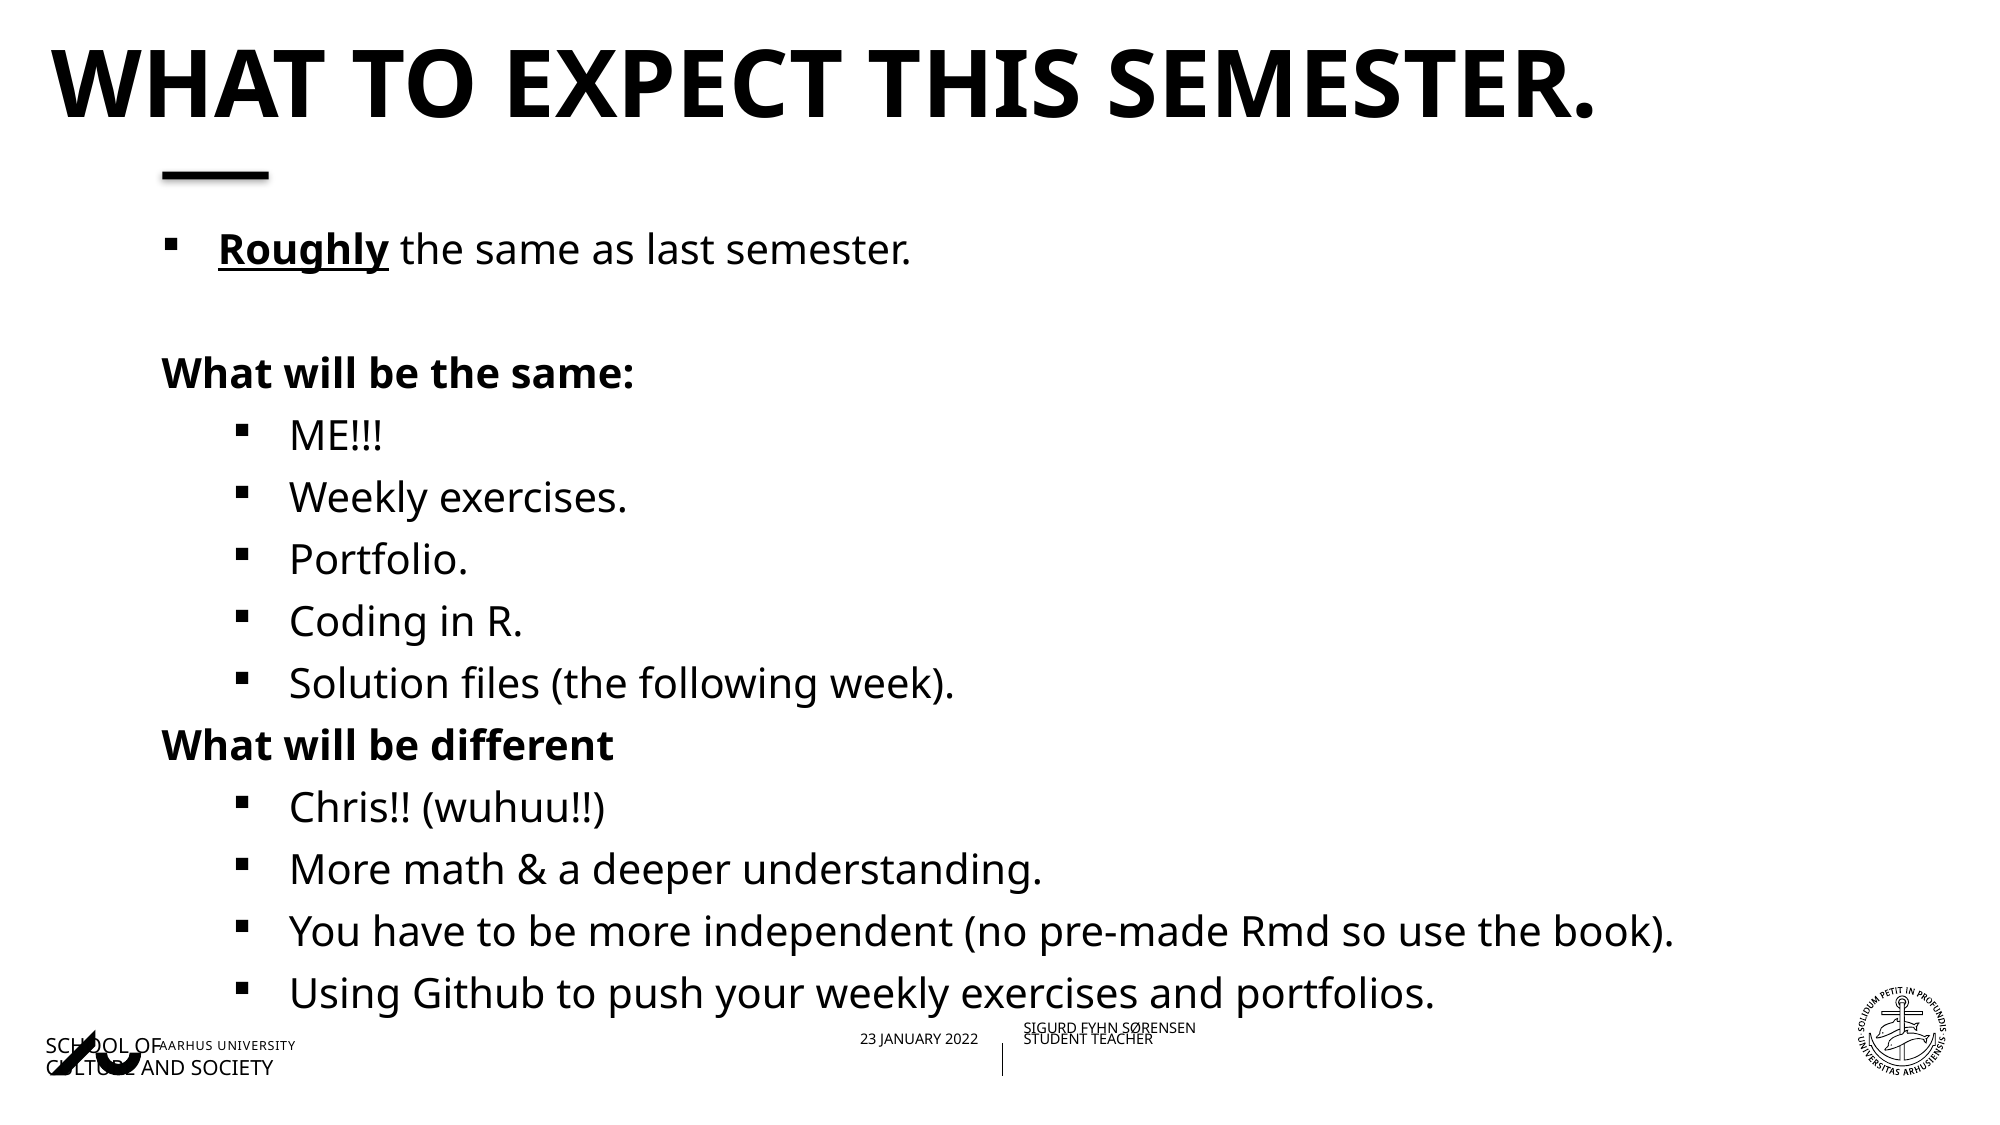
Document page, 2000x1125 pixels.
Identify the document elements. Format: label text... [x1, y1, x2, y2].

title What to expect this semester. [51, 37, 1948, 162]
list Roughly the same as last semester. What will be the same: ME!!! Weekly exercises. Portfolio. Coding in R. Solution files (the following week). What will be different Chris!! (wuhuu!!) More math & a deeper understanding. You have to be more independent (no pre-made Rmd so use the book). Using Github to push your weekly exercises and portfolios. [161, 224, 1839, 968]
